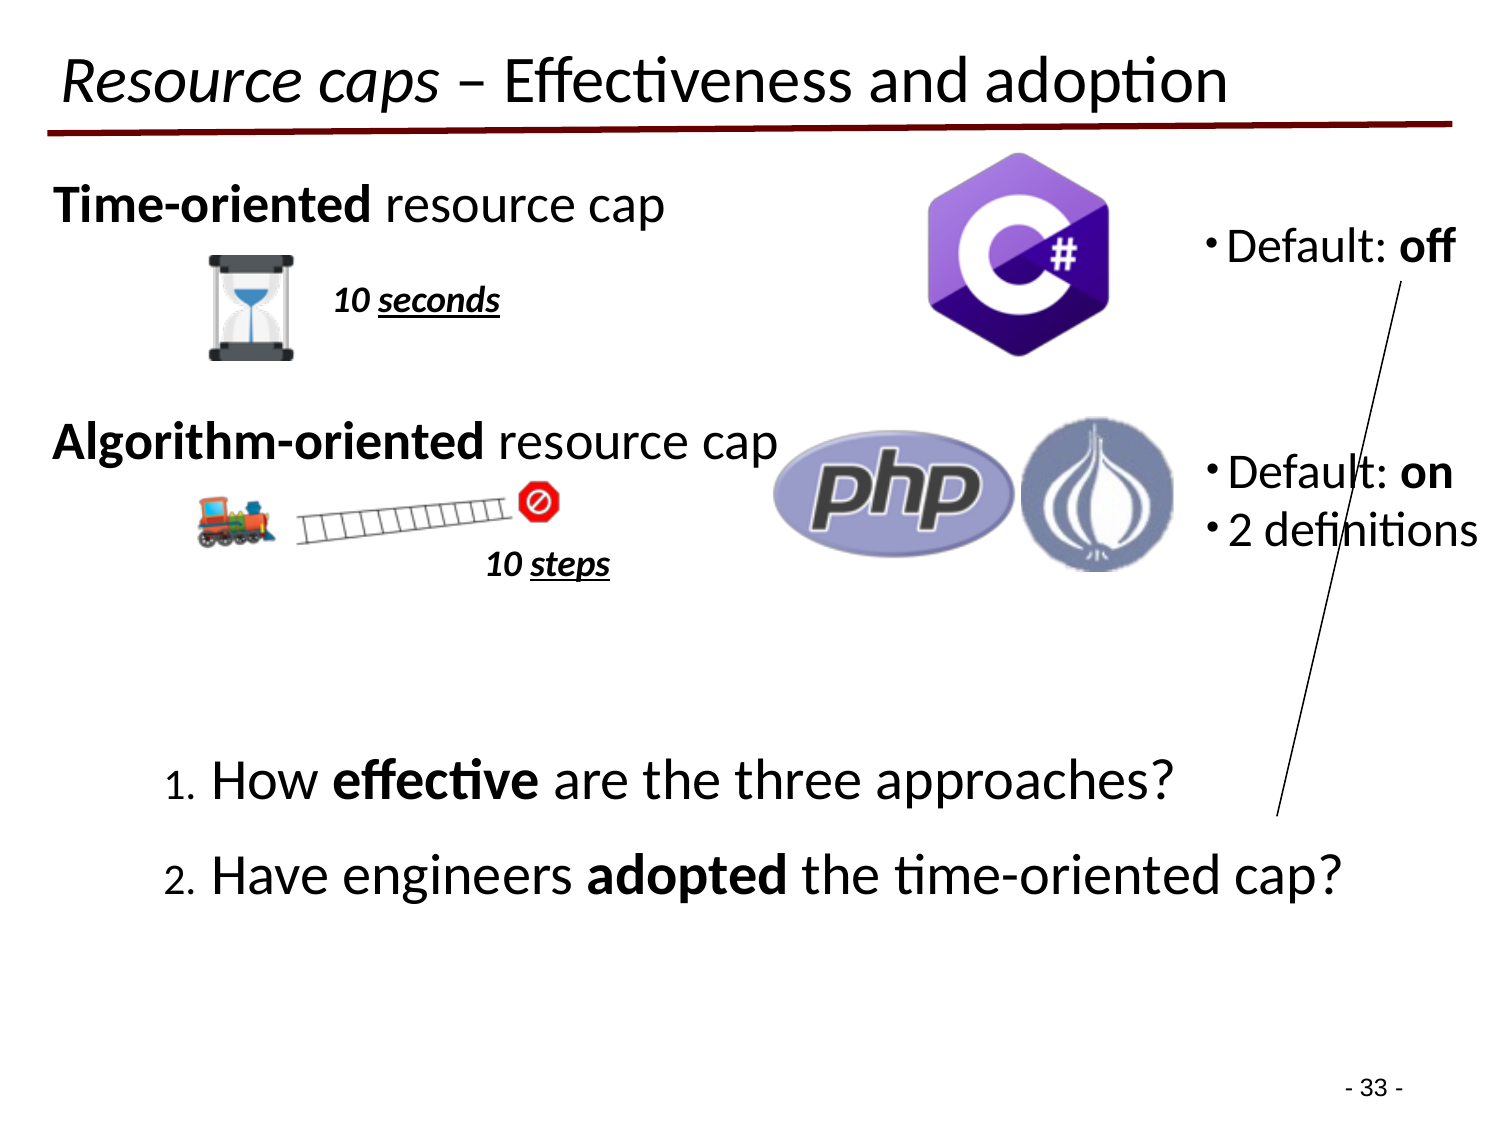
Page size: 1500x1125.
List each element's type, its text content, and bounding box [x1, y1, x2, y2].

text_box Default: on 2 definitions [1191, 442, 1271, 622]
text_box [1276, 280, 1402, 817]
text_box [34, 410, 799, 593]
text_box How effective are the three approaches? Have engineers adopted the time-oriented cap? [148, 719, 1360, 915]
text_box Default: off [1190, 217, 1472, 338]
picture [917, 143, 1120, 366]
text_box Default: on 2 definitions [1407, 442, 1494, 622]
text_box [34, 173, 685, 361]
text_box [769, 413, 1184, 572]
title Resource caps – Effectiveness and adoption [45, 19, 1366, 125]
